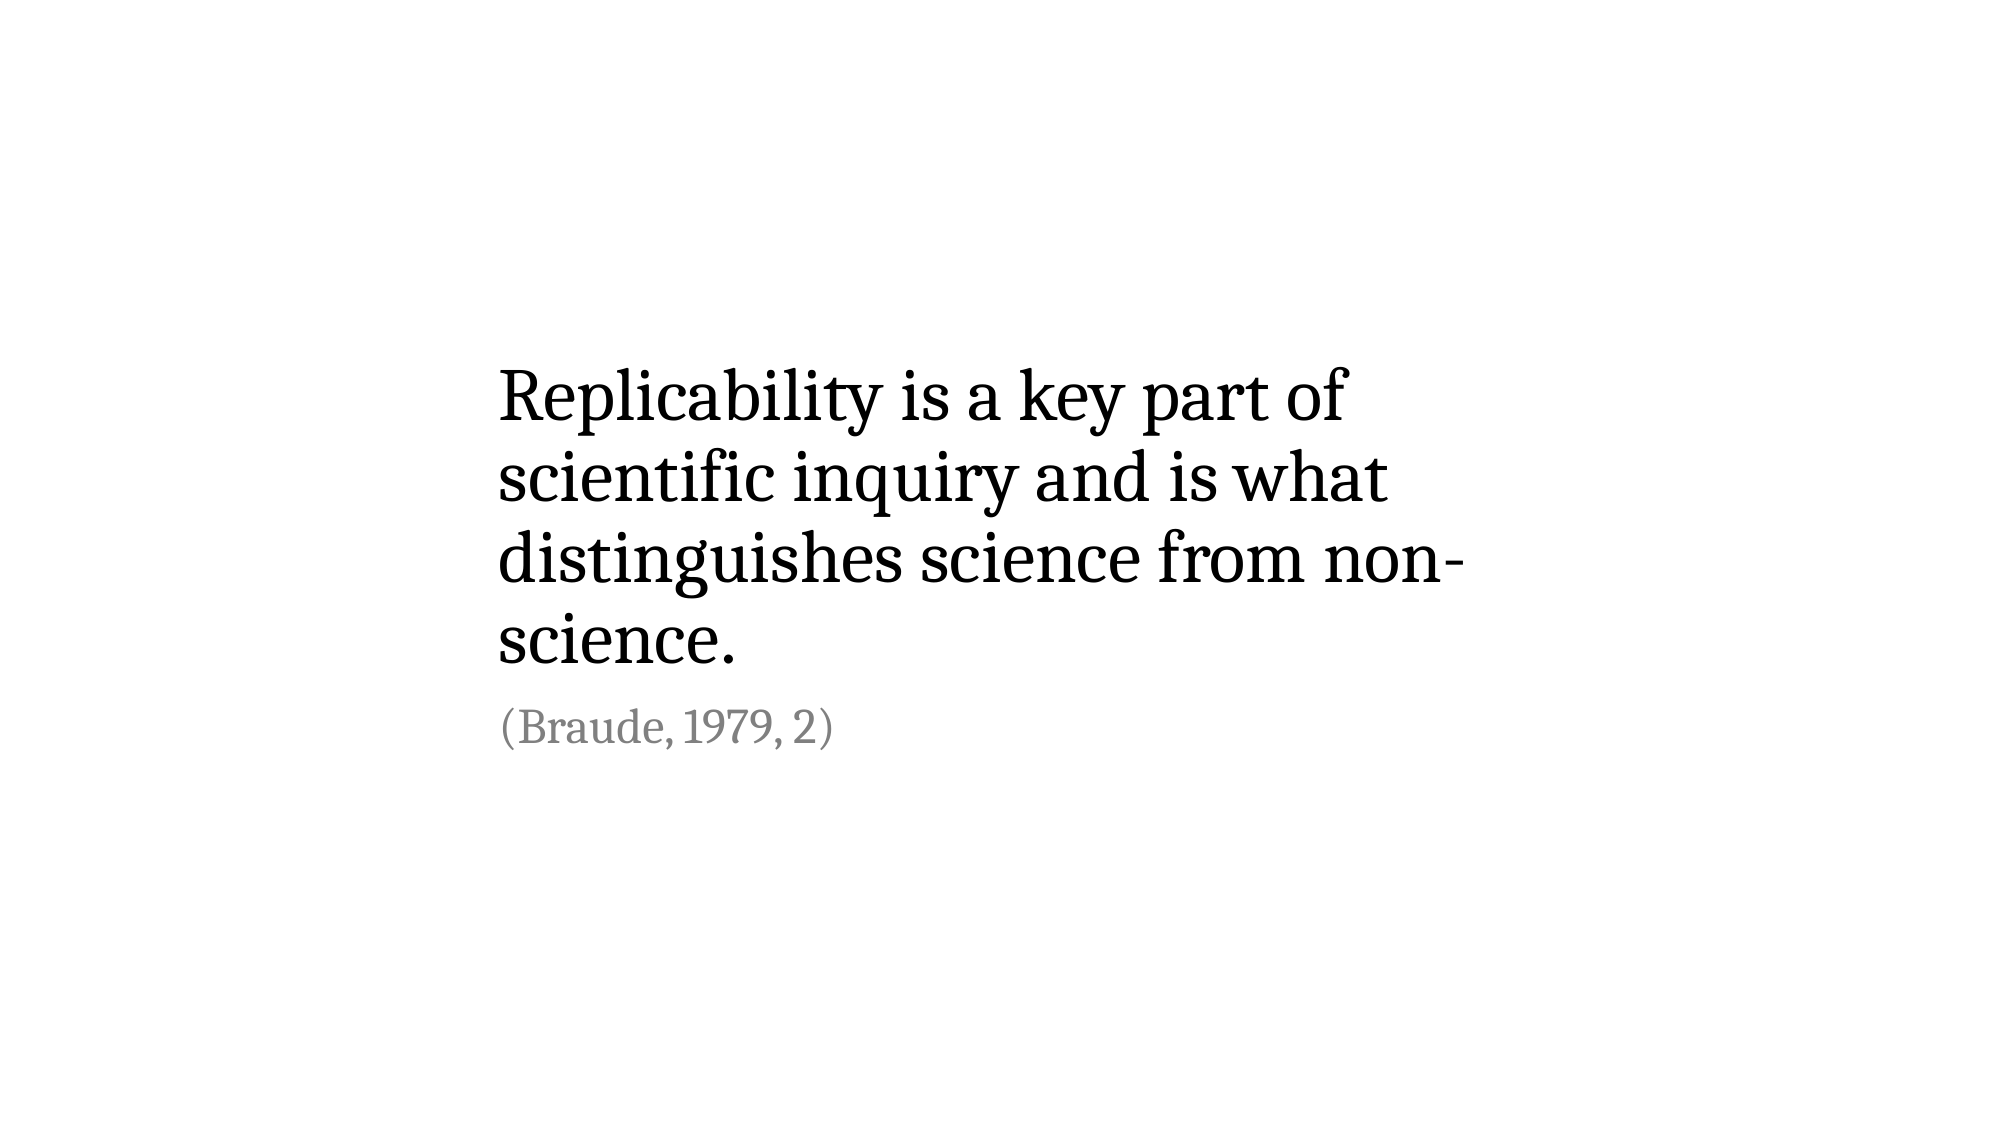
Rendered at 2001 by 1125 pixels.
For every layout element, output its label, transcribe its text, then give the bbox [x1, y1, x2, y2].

list Replicability is a key part of scientific inquiry and is what distinguishes science from non-science. (Braude, 1979, 2) [483, 348, 1517, 1062]
